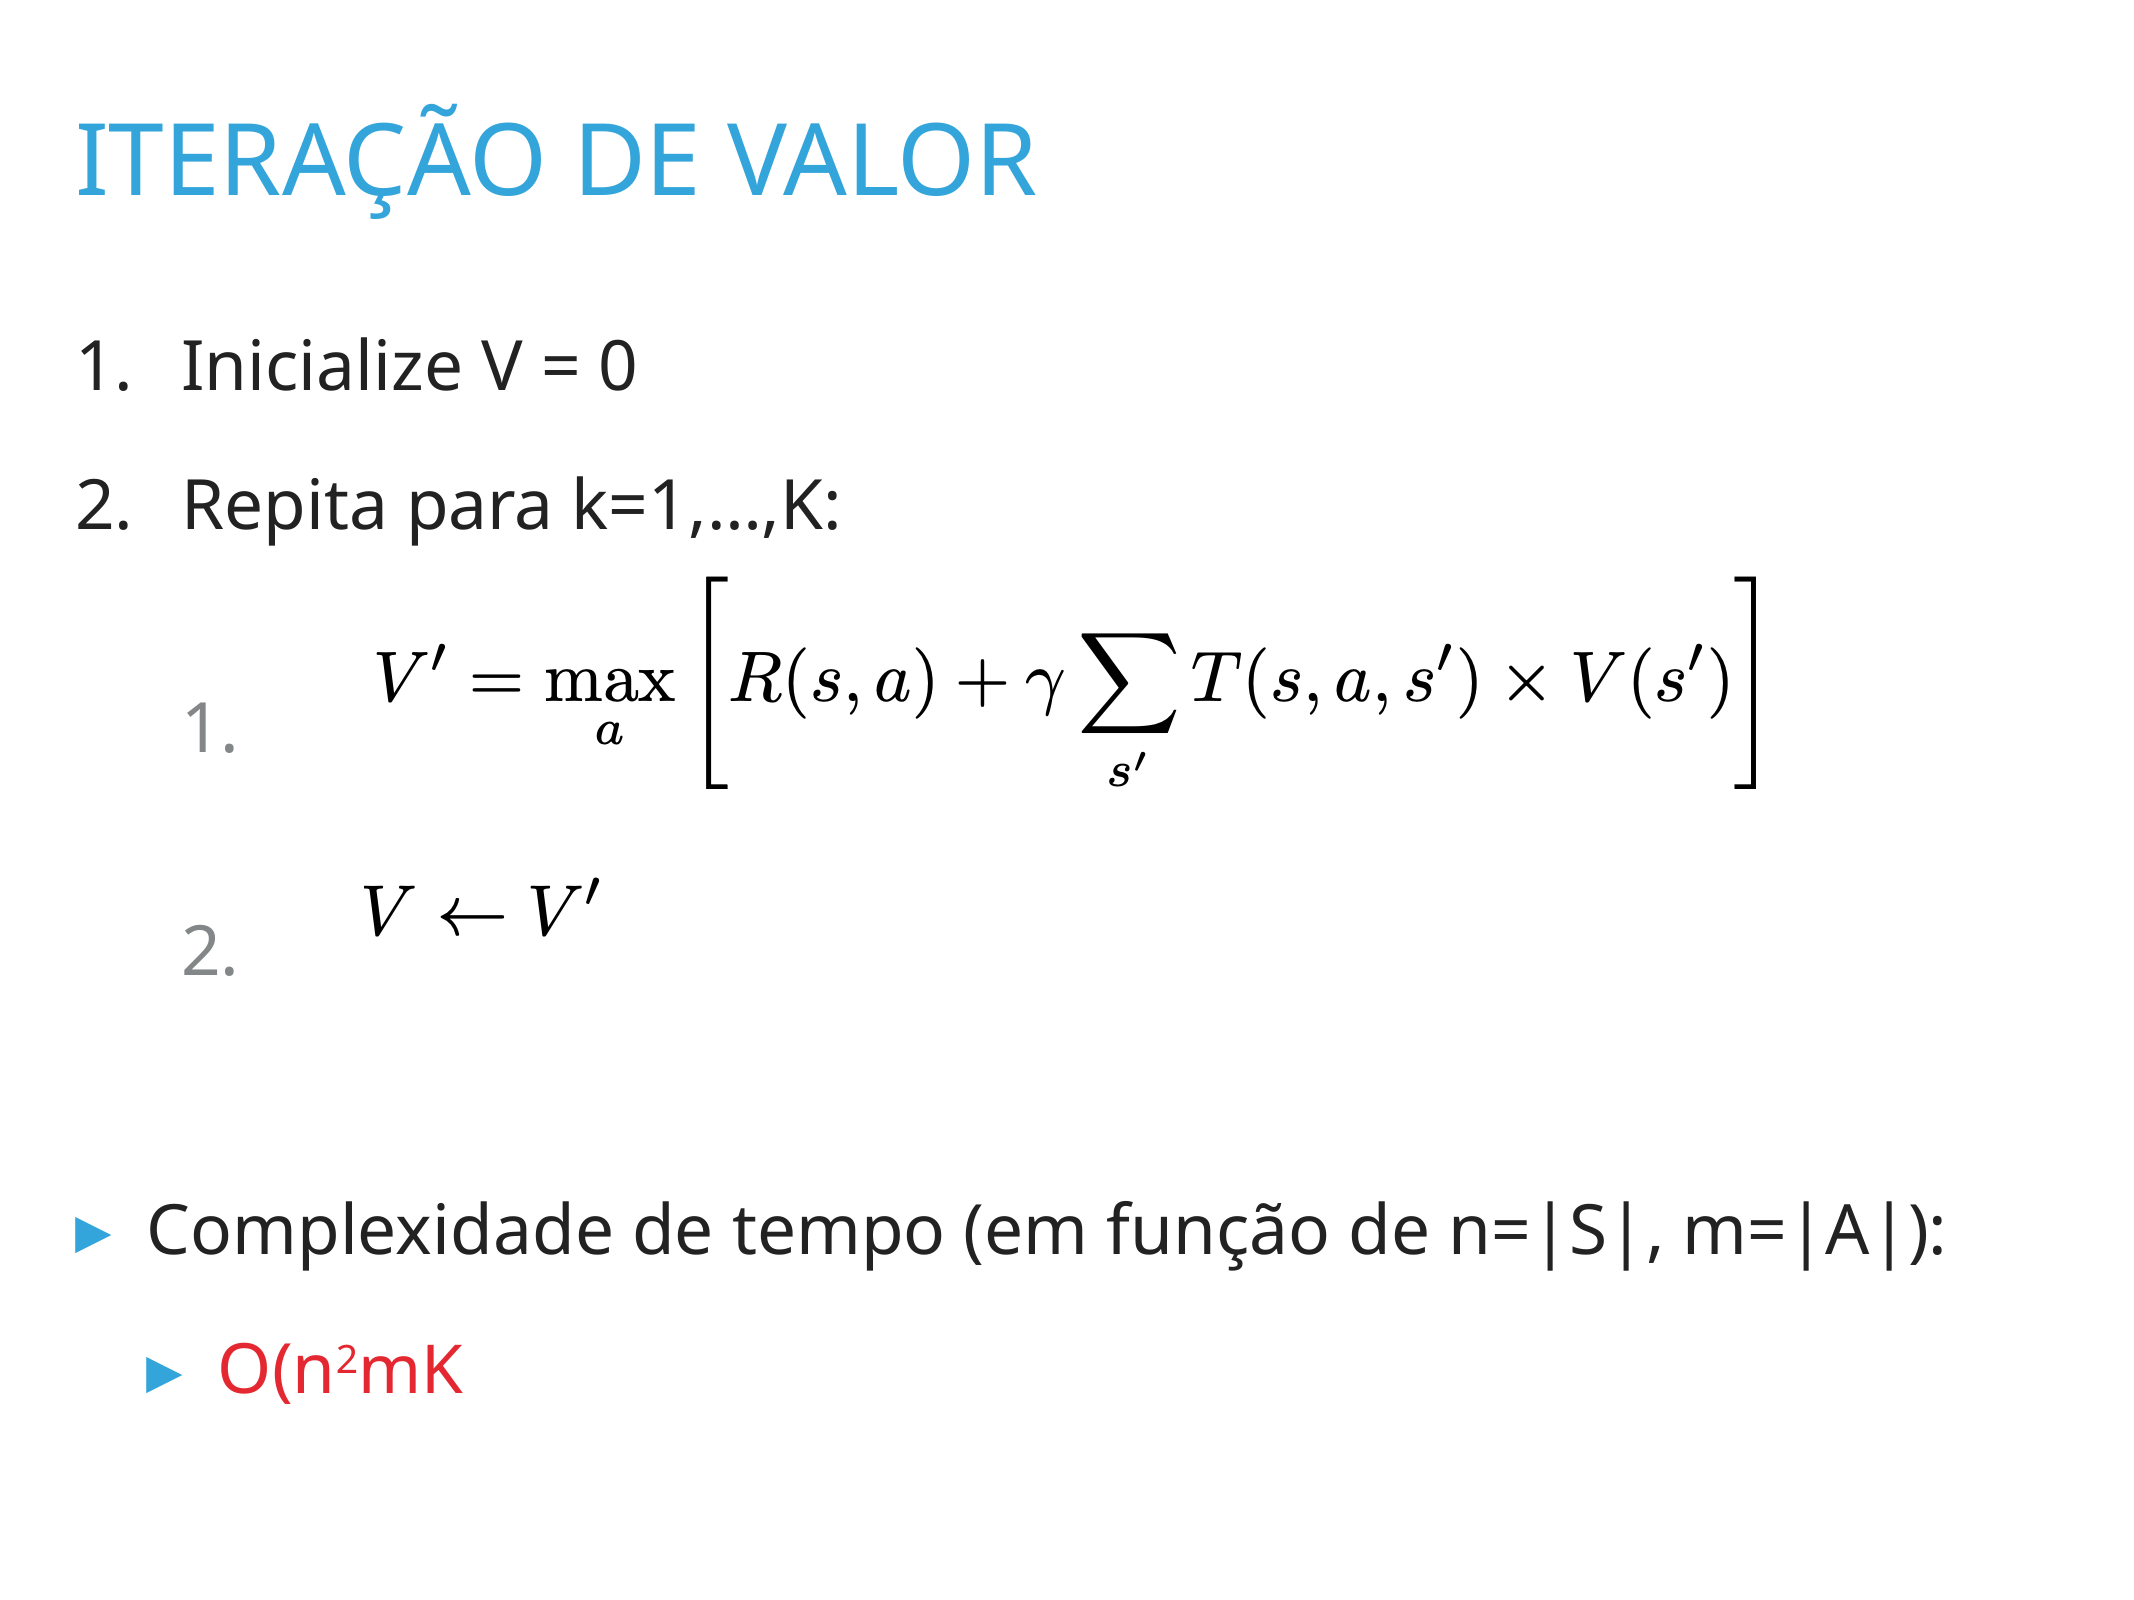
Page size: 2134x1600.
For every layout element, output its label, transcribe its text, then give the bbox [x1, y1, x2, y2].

text_box Iteração de valor [66, 110, 2067, 230]
picture [375, 576, 1758, 790]
text_box Inicialize V = 0 Repita para k=1,…,K: Complexidade de tempo (em função de n=|S|, m=|A|): O(n2mK [66, 312, 2067, 1525]
picture [364, 875, 601, 937]
